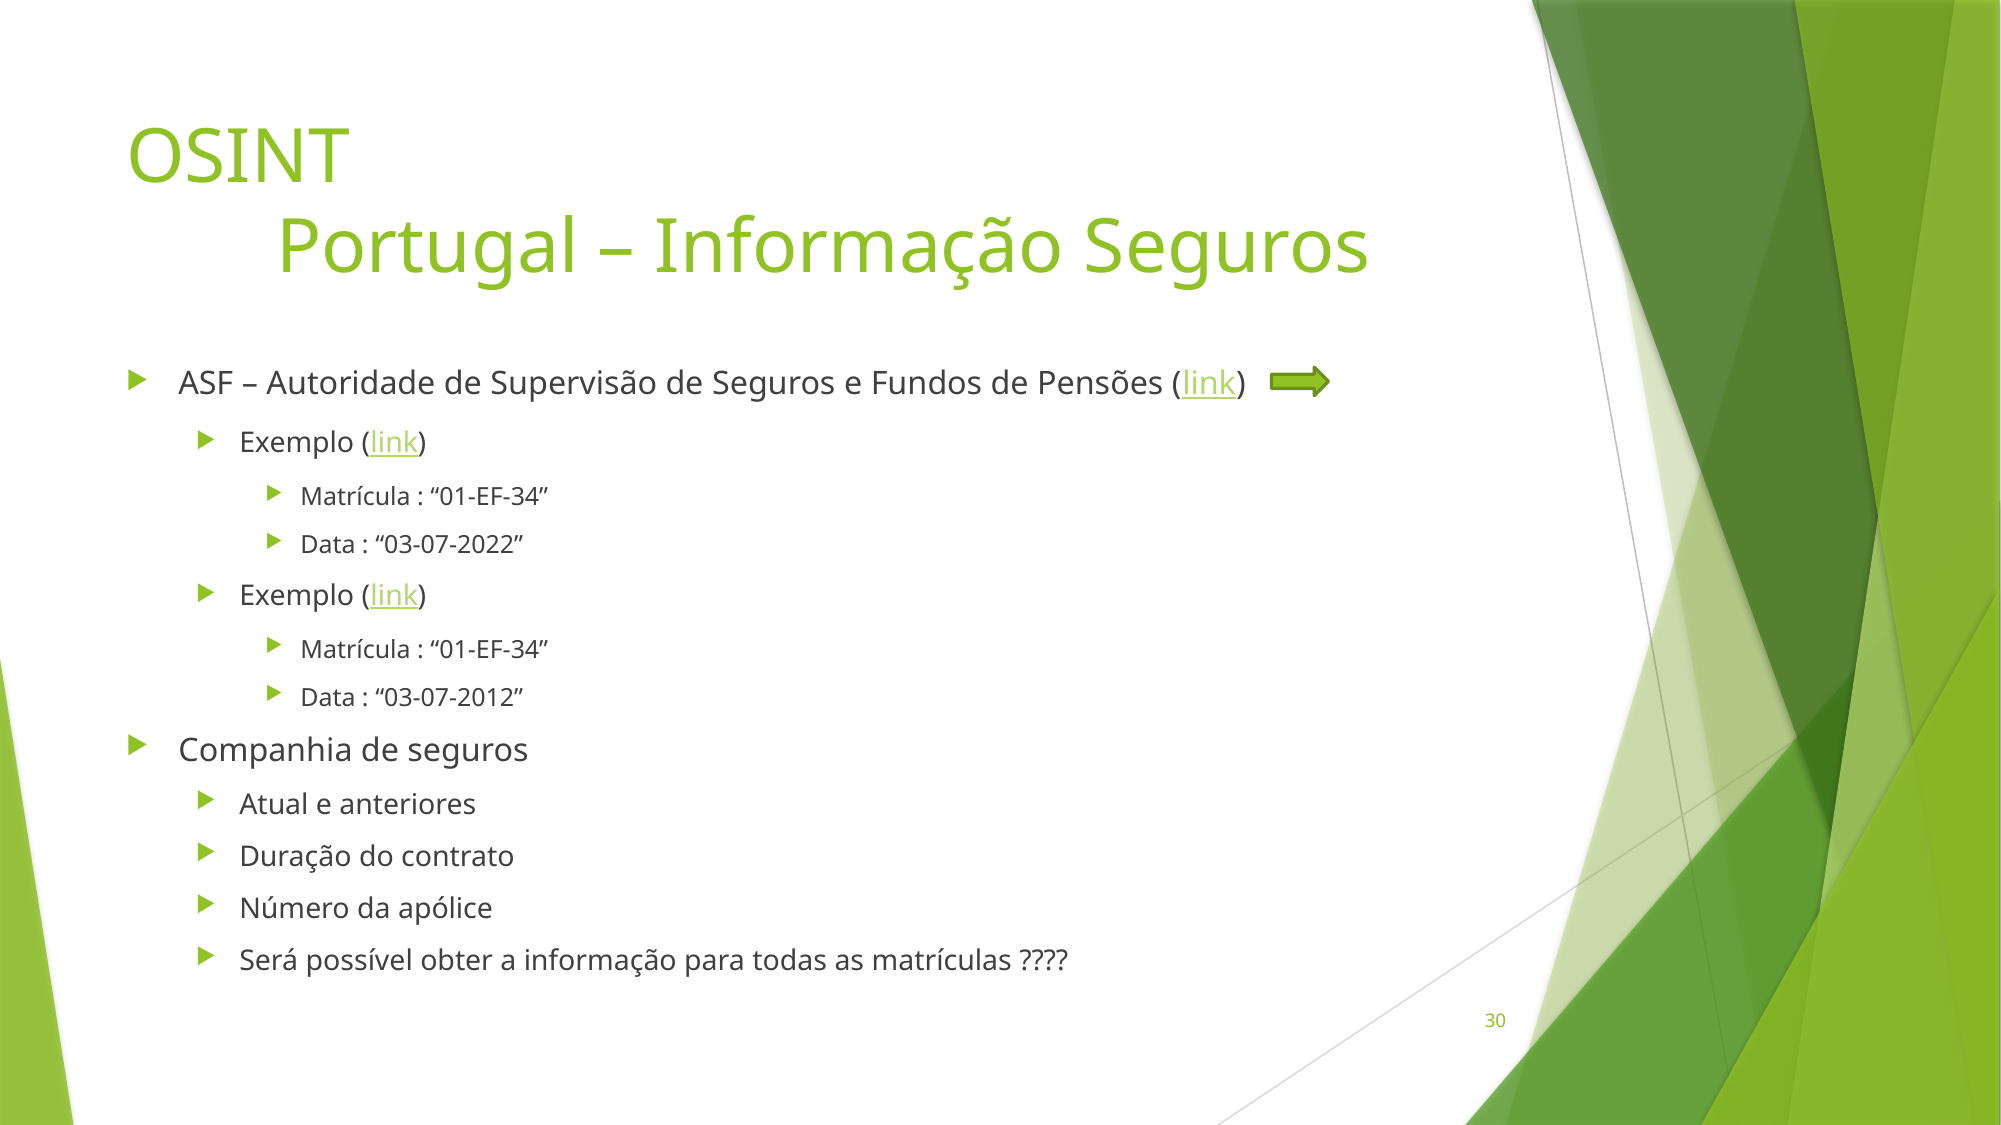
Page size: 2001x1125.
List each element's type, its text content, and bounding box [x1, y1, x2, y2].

list ASF – Autoridade de Supervisão de Seguros e Fundos de Pensões (link) Exemplo (link) Matrícula : “01-EF-34” Data : “03-07-2022” Exemplo (link) Matrícula : “01-EF-34” Data : “03-07-2012” Companhia de seguros Atual e anteriores Duração do contrato Número da apólice Será possível obter a informação para todas as matrículas ???? [111, 354, 1522, 992]
slide_number 30 [1409, 991, 1522, 1051]
text_box [1269, 365, 1330, 398]
title OSINT Portugal – Informação Seguros [111, 99, 1522, 317]
